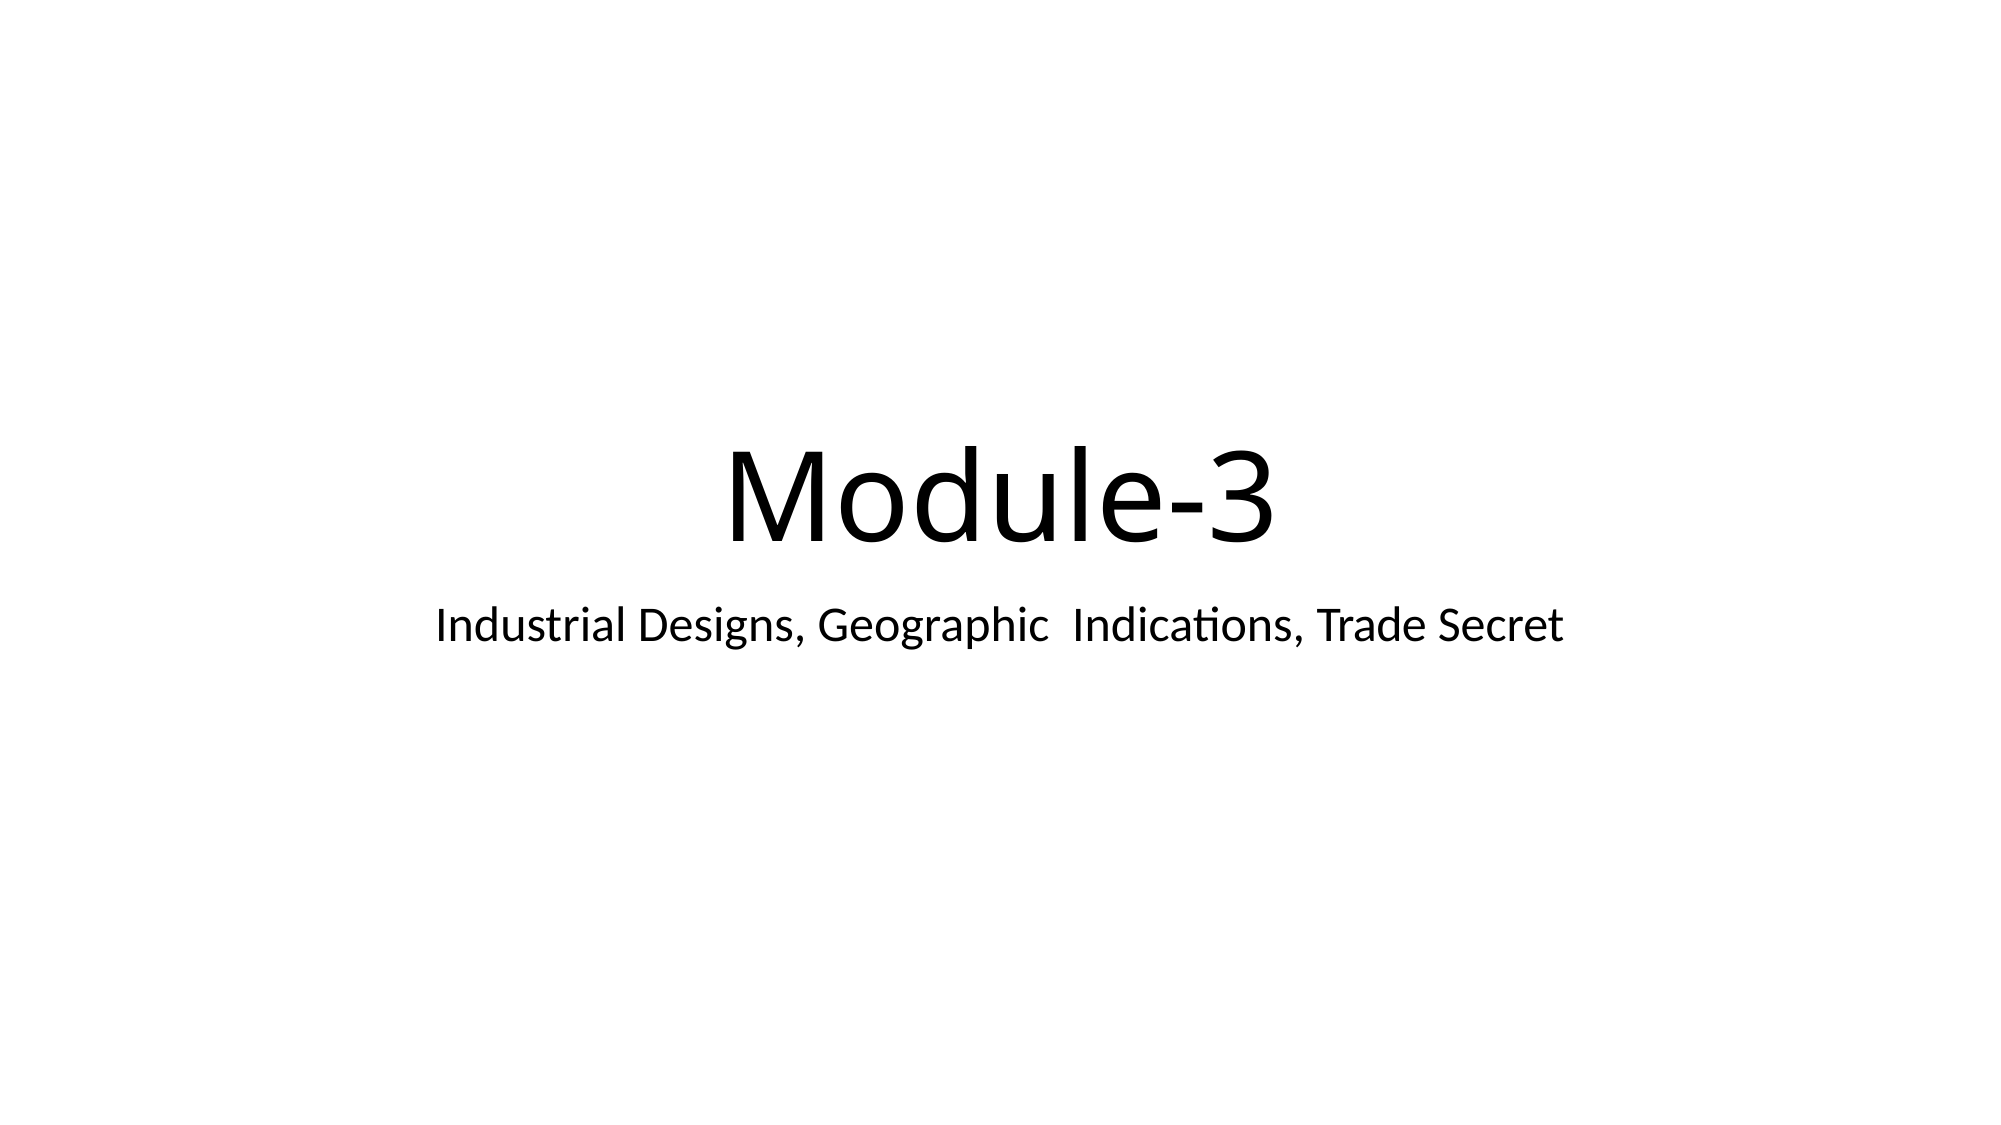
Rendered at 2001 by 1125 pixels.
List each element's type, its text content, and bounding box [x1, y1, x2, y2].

subtitle Industrial Designs, Geographic Indications, Trade Secret [249, 590, 1750, 863]
title Module-3 [249, 184, 1750, 576]
